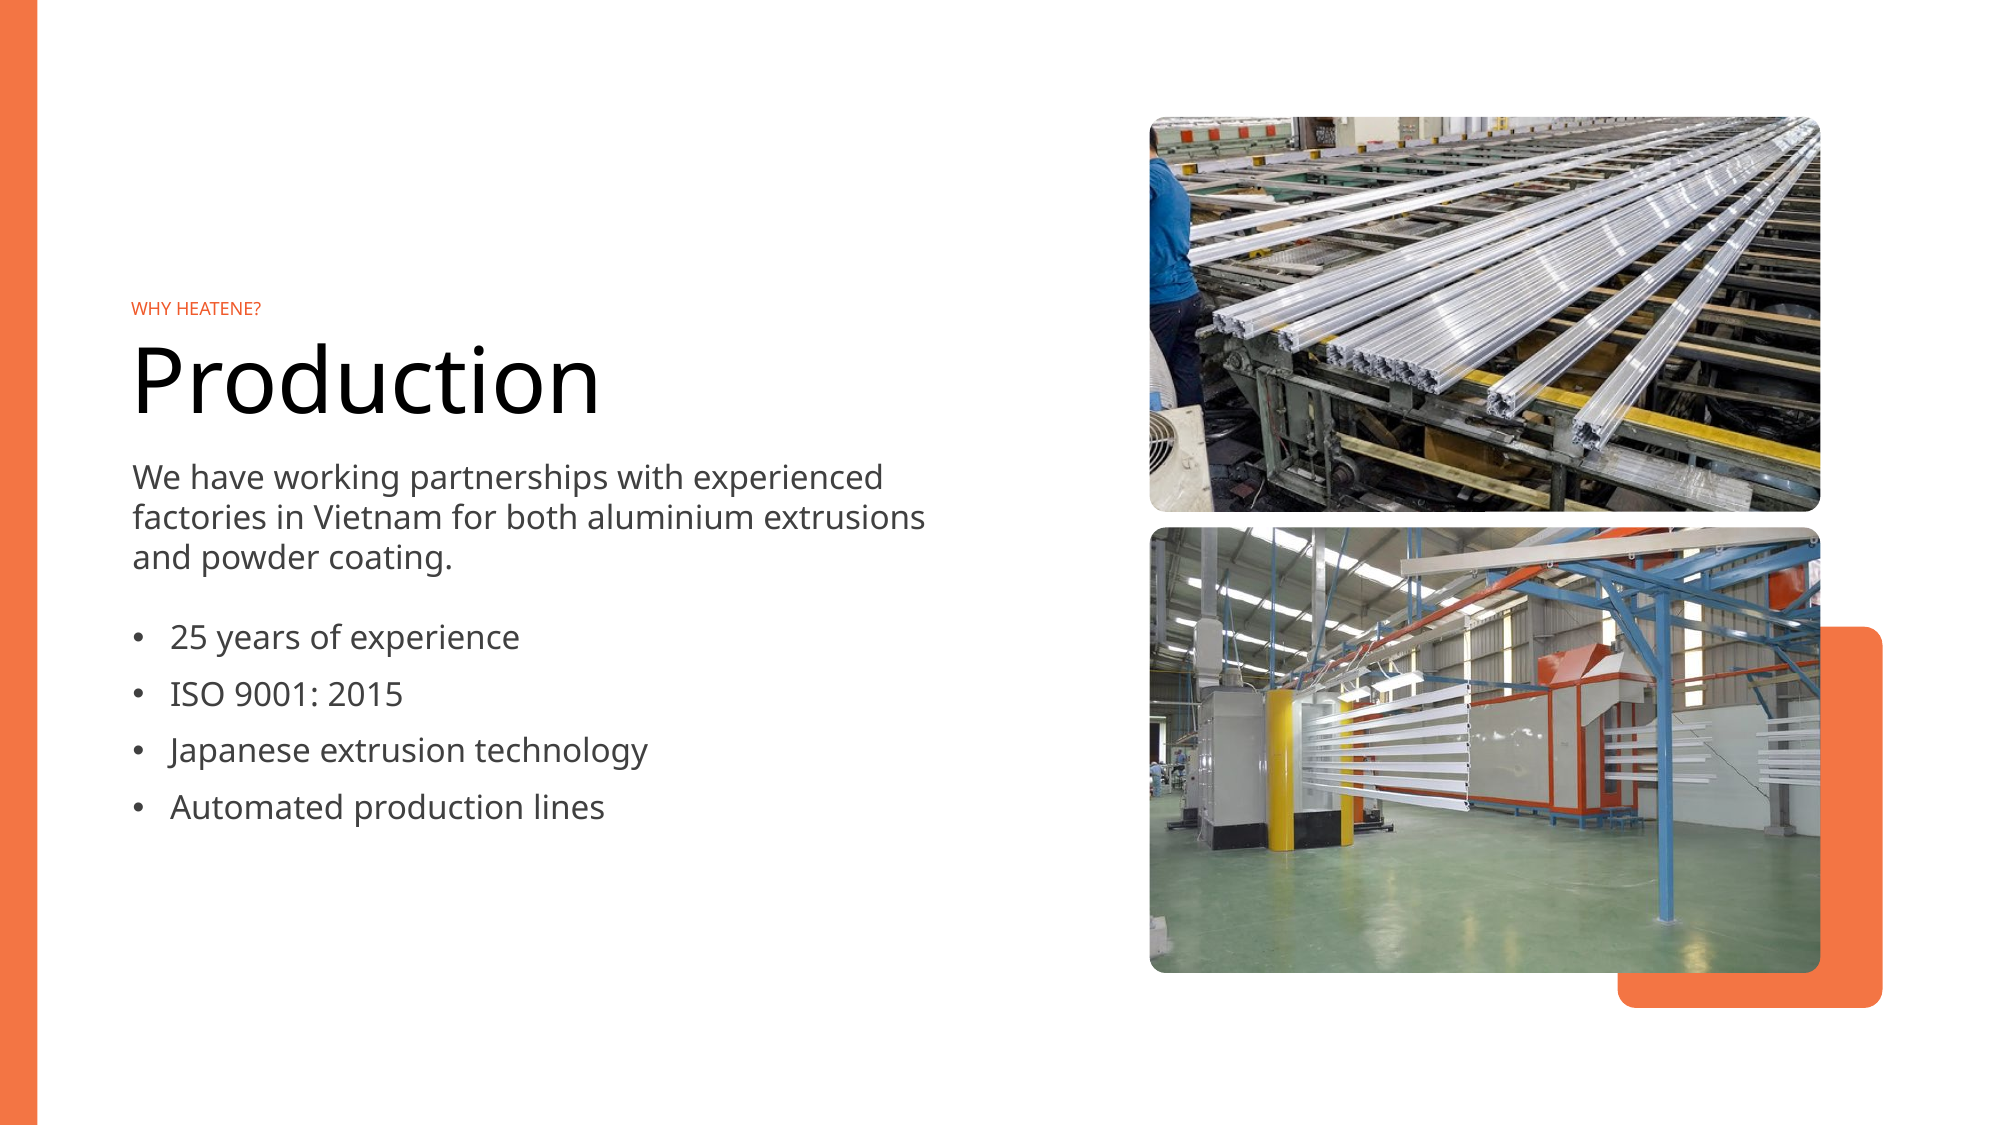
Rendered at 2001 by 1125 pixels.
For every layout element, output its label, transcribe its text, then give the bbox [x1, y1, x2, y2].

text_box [1149, 116, 1883, 1008]
text_box WHY HEATENE? [115, 292, 566, 328]
text_box We have working partnerships with experienced factories in Vietnam for both aluminium extrusions and powder coating. [117, 448, 951, 584]
text_box [0, 0, 38, 1125]
list 25 years of experience ISO 9001: 2015 Japanese extrusion technology Automated production lines [117, 613, 911, 851]
text_box Production [116, 314, 906, 440]
